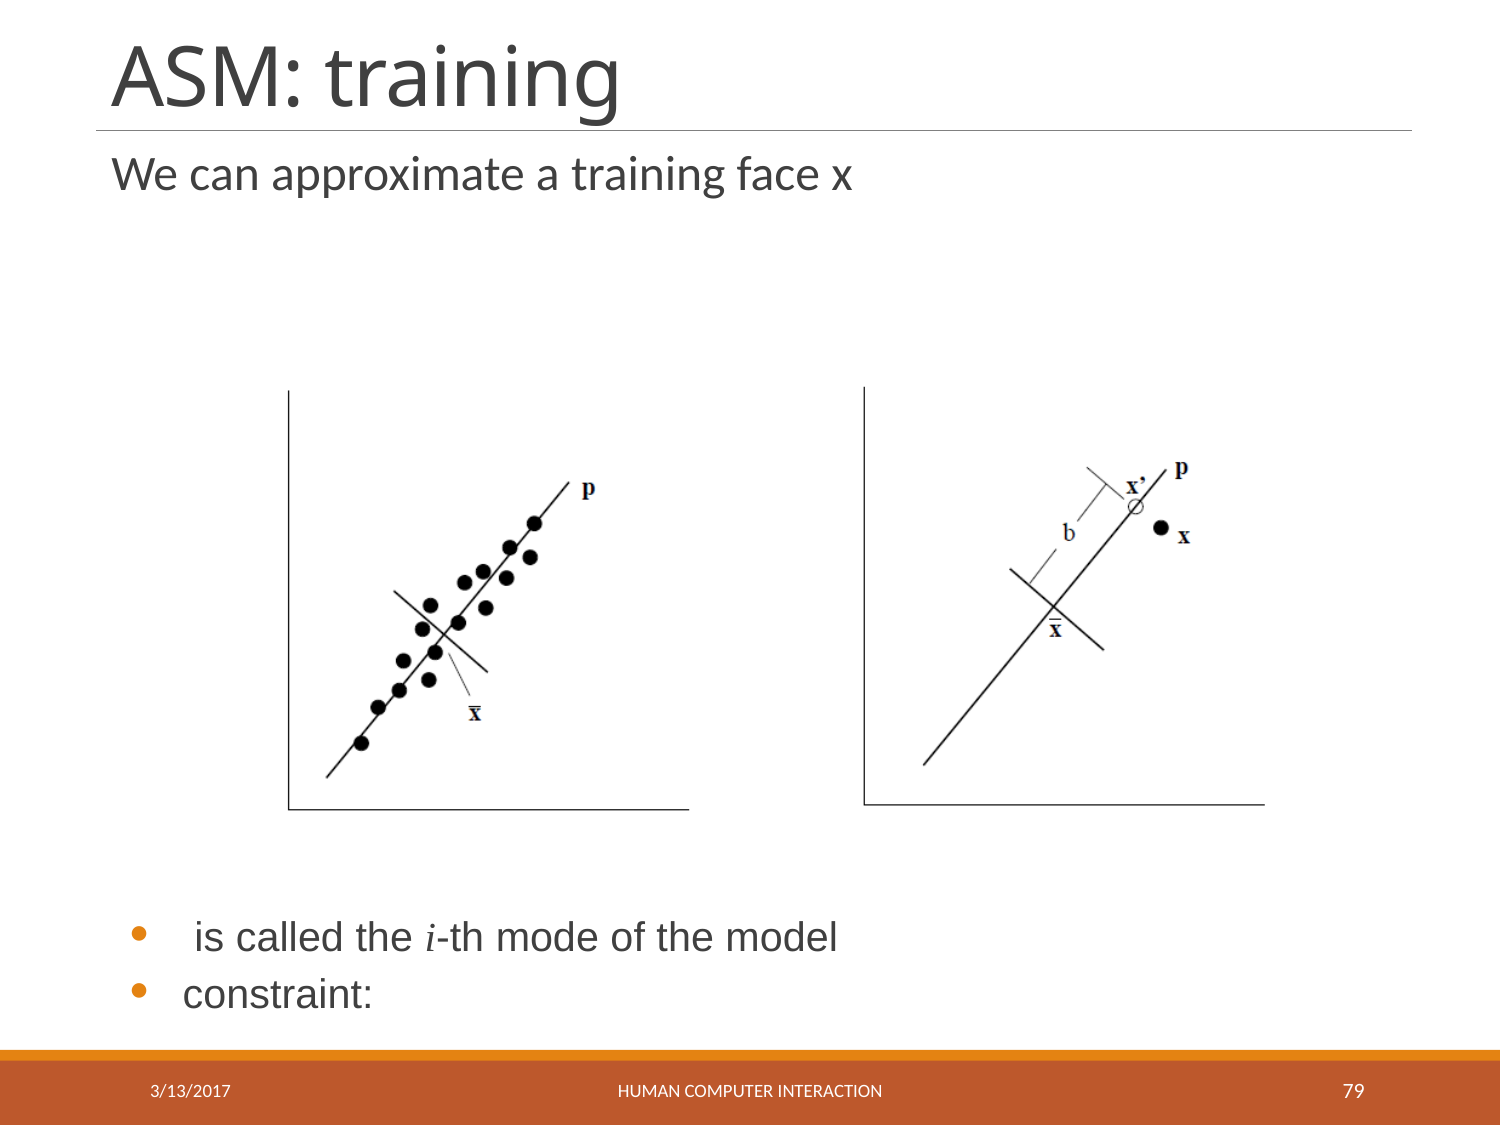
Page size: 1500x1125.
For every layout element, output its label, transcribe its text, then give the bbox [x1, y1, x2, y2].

footer HUMAN COMPUTER INTERACTION [453, 1059, 1047, 1120]
text_box [236, 376, 1311, 842]
title ASM: training [96, 19, 1413, 131]
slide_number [135, 1059, 440, 1120]
slide_number 79 [1218, 1059, 1380, 1120]
